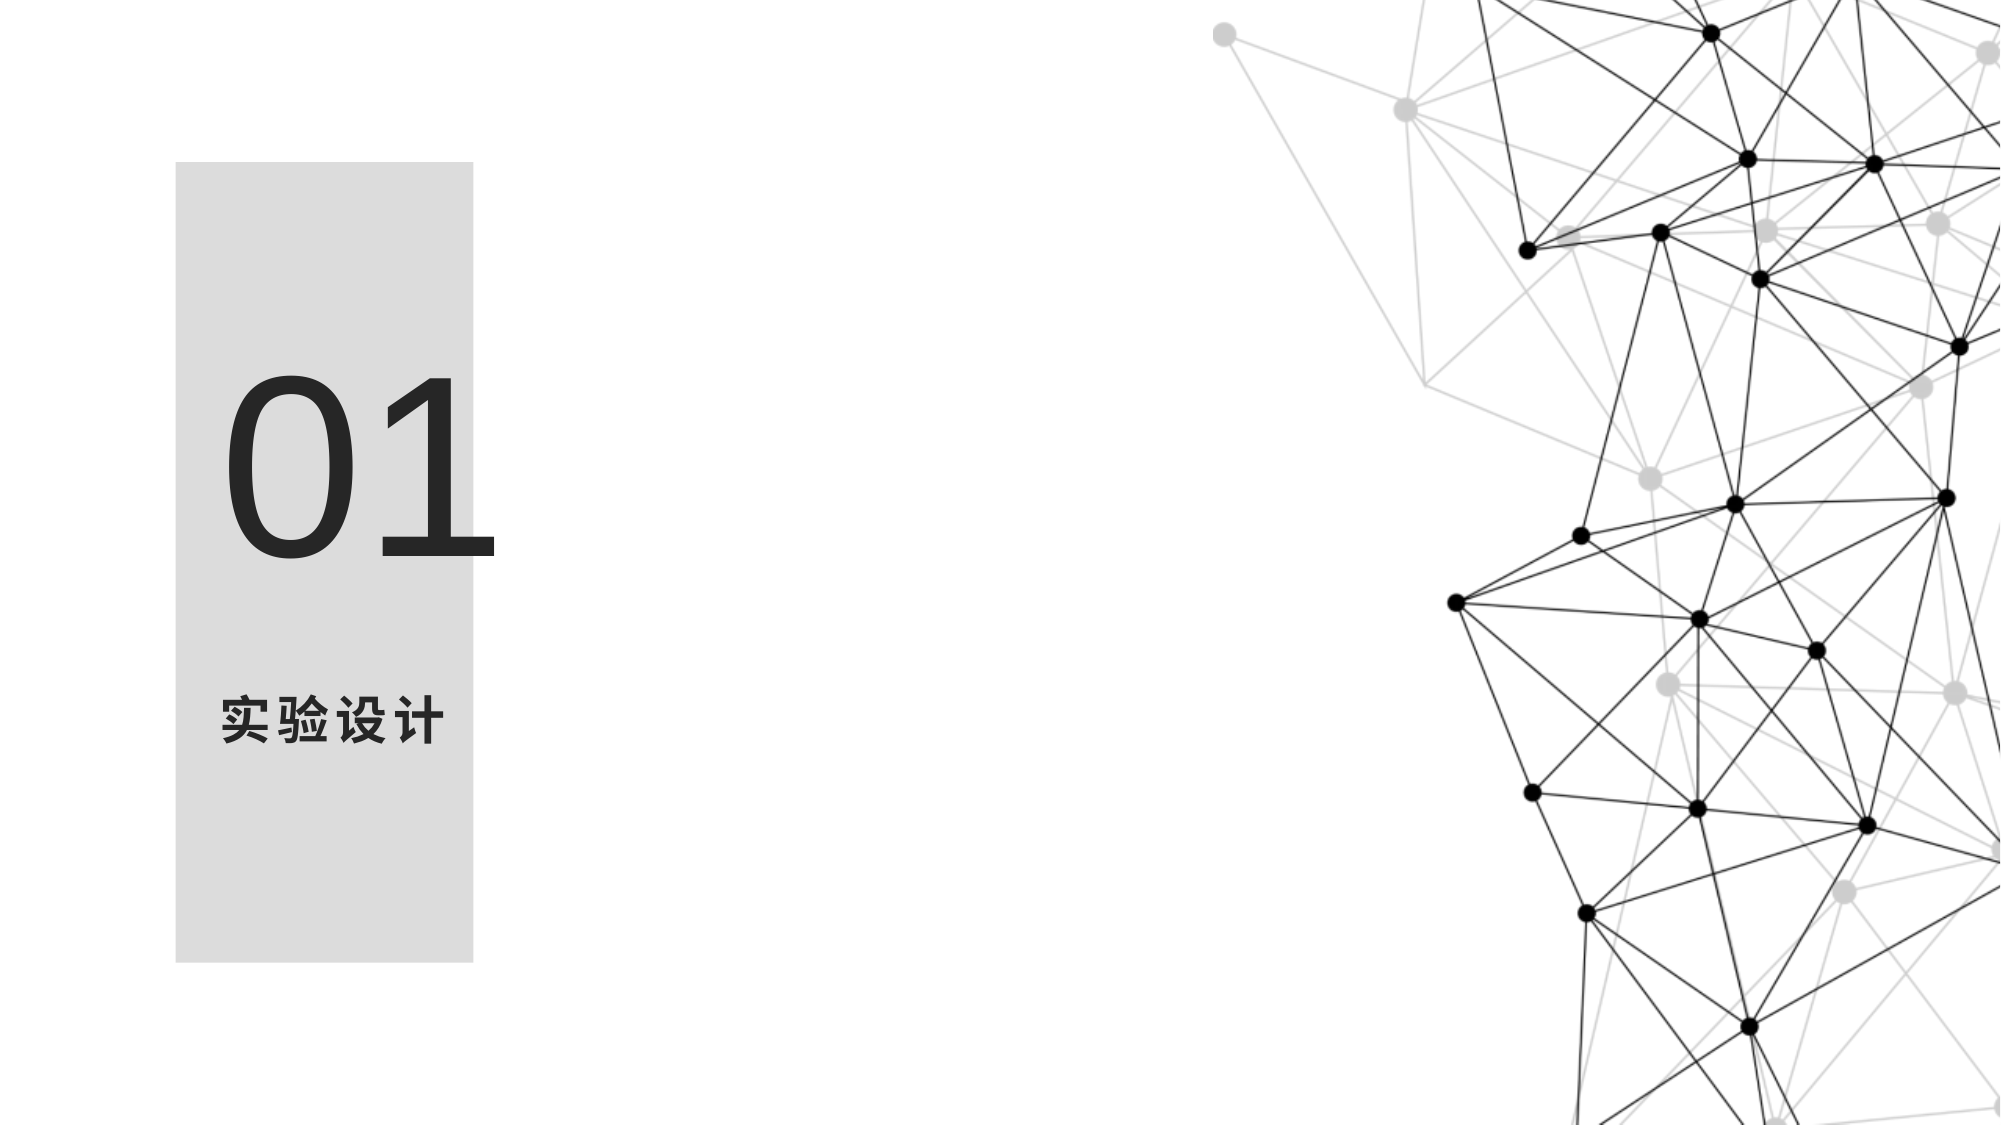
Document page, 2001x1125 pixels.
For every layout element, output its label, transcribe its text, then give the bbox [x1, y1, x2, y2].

title 实验设计 [204, 678, 1122, 799]
text_box 01 [204, 251, 560, 616]
picture [1213, 0, 2001, 1125]
